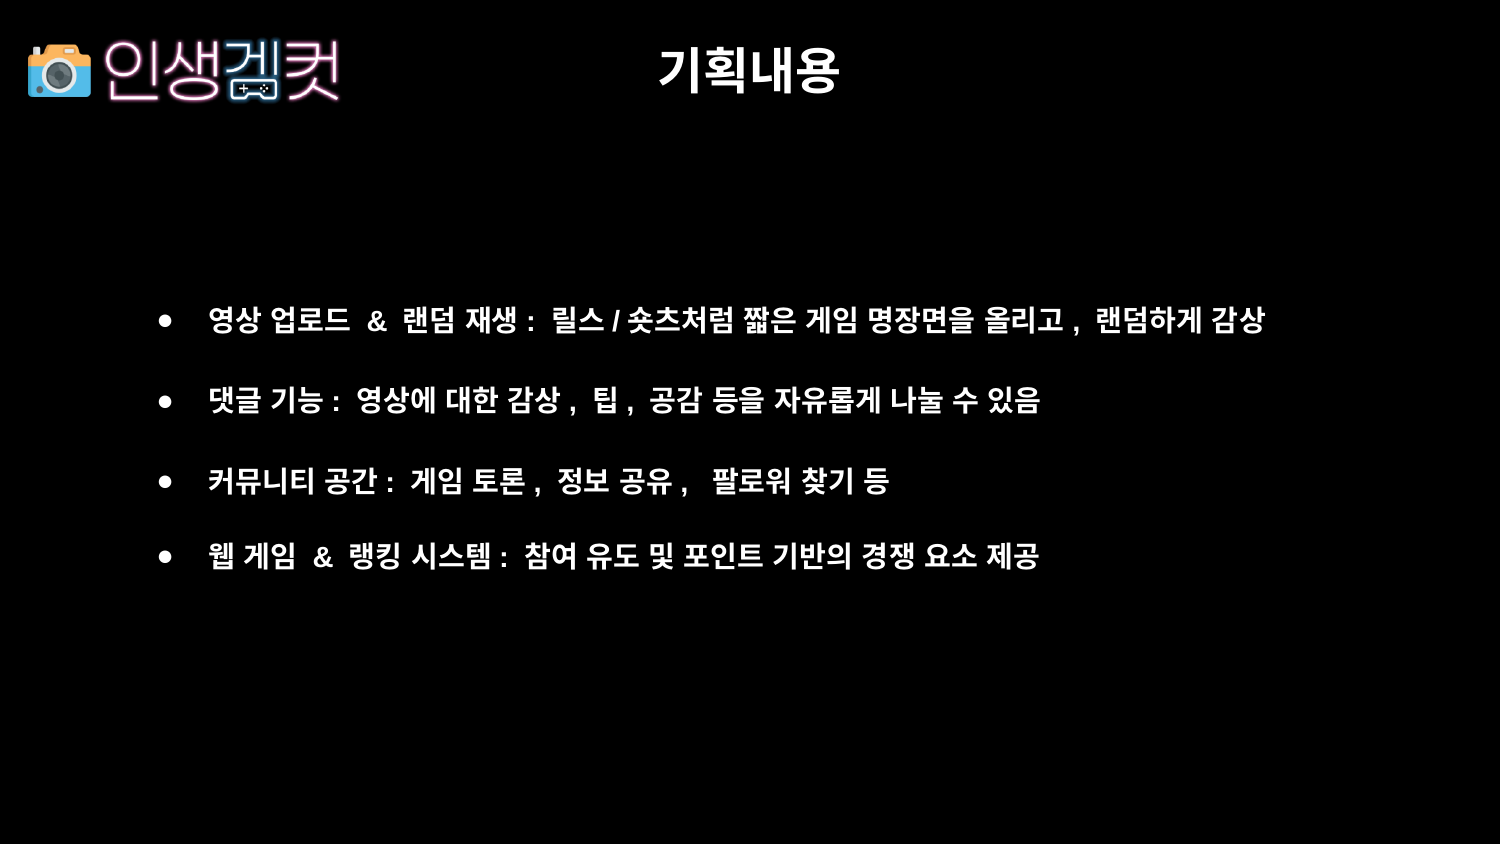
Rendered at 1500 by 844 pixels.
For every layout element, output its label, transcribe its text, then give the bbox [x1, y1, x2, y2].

text_box 기획내용 [0, 19, 1500, 120]
picture [17, 25, 348, 114]
text_box 영상 업로드 & 랜덤 재생: 릴스/숏츠처럼 짧은 게임 명장면을 올리고, 랜덤하게 감상 댓글 기능: 영상에 대한 감상, 팁, 공감 등을 자유롭게 나눌 수 있음 커뮤니티 공간: 게임 토론, 정보 공유, 팔로워 찾기 등 웹 게임 & 랭킹 시스템: 참여 유도 및 포인트 기반의 경쟁 요소 제공 [118, 174, 1382, 733]
